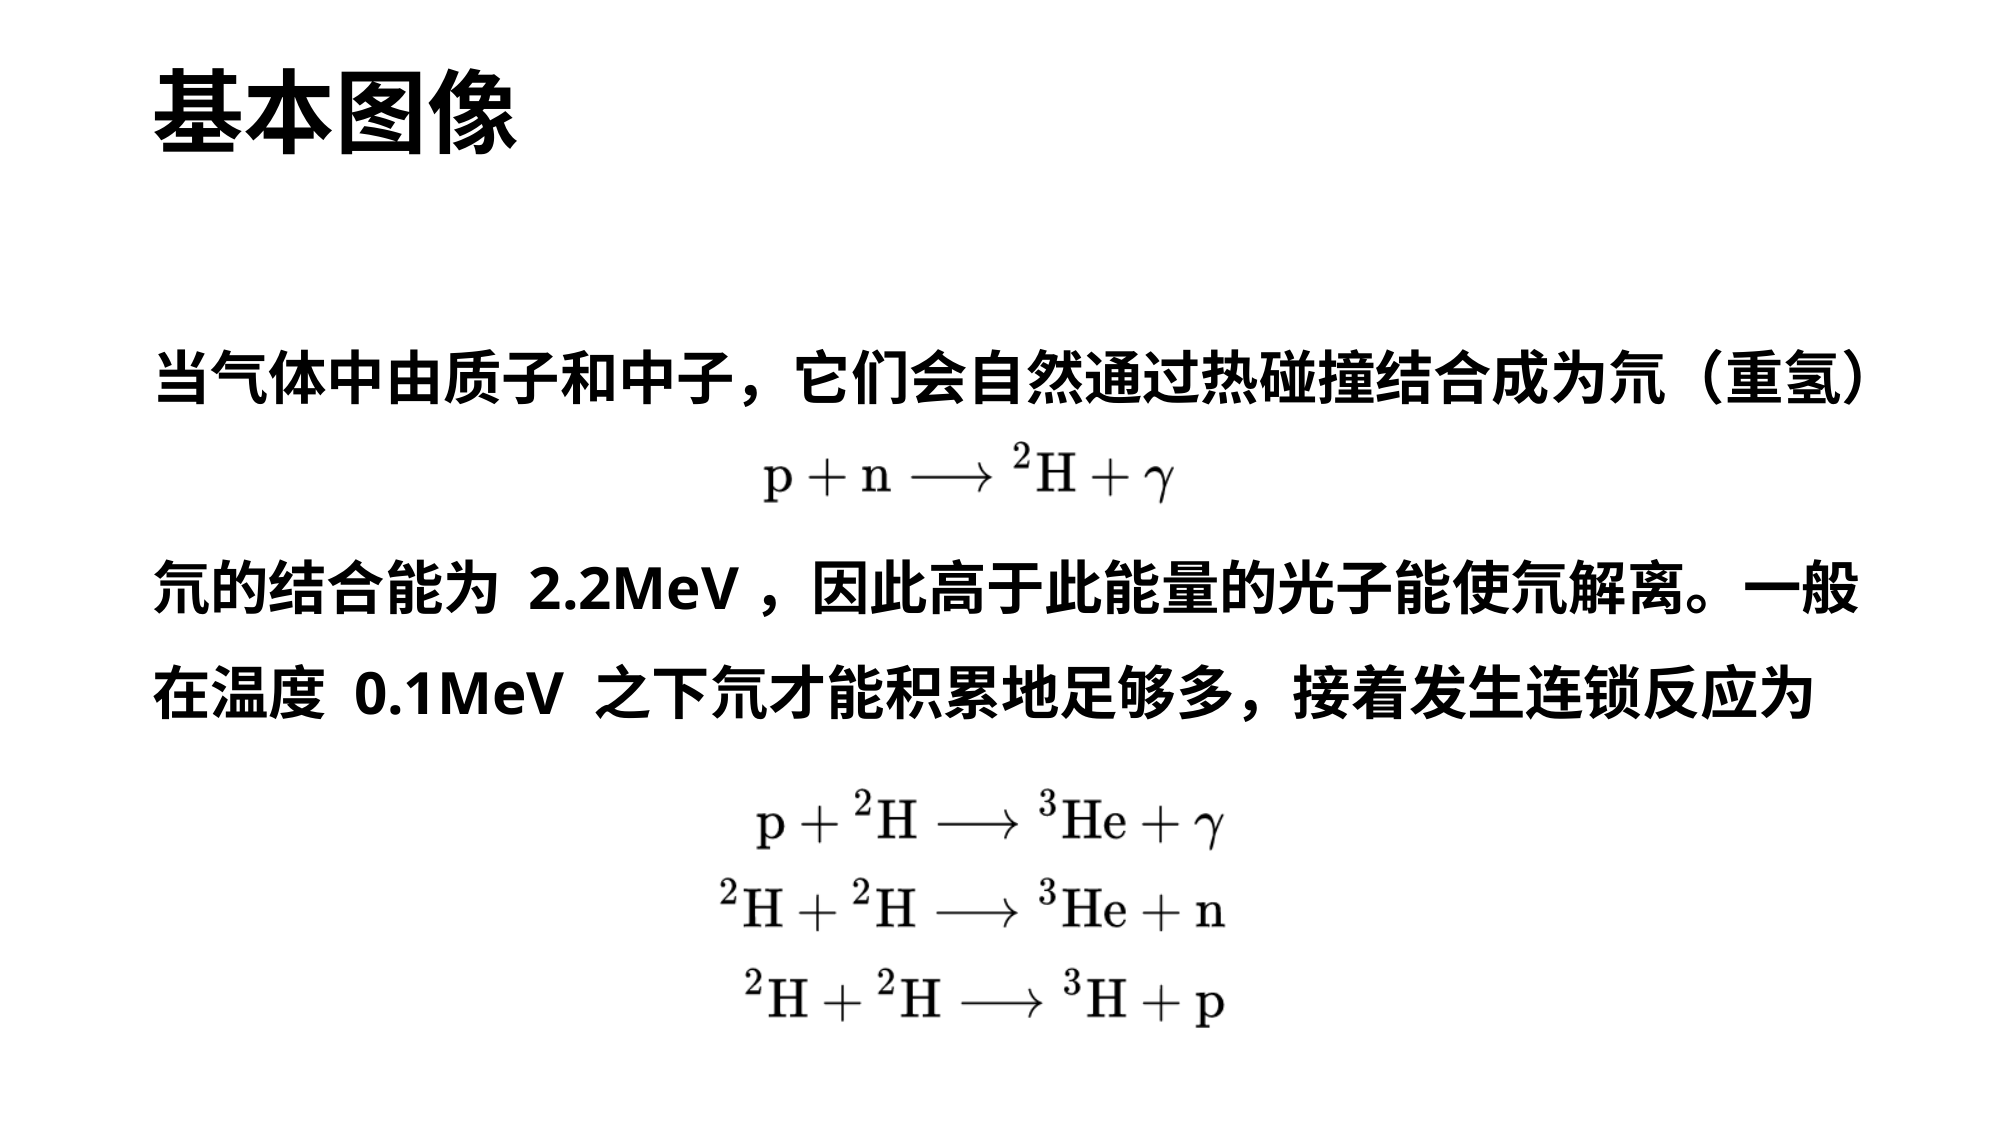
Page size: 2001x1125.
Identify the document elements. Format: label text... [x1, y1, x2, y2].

text_box 基本图像 [137, 59, 1863, 278]
picture [727, 441, 1209, 508]
text_box 当气体中由质子和中子，它们会自然通过热碰撞结合成为氘（重氢） 氘的结合能为 2.2MeV，因此高于此能量的光子能使氘解离。一般在温度 0.1MeV 之下氘才能积累地足够多，接着发生连锁反应为 [137, 299, 1933, 734]
picture [660, 782, 1276, 1038]
